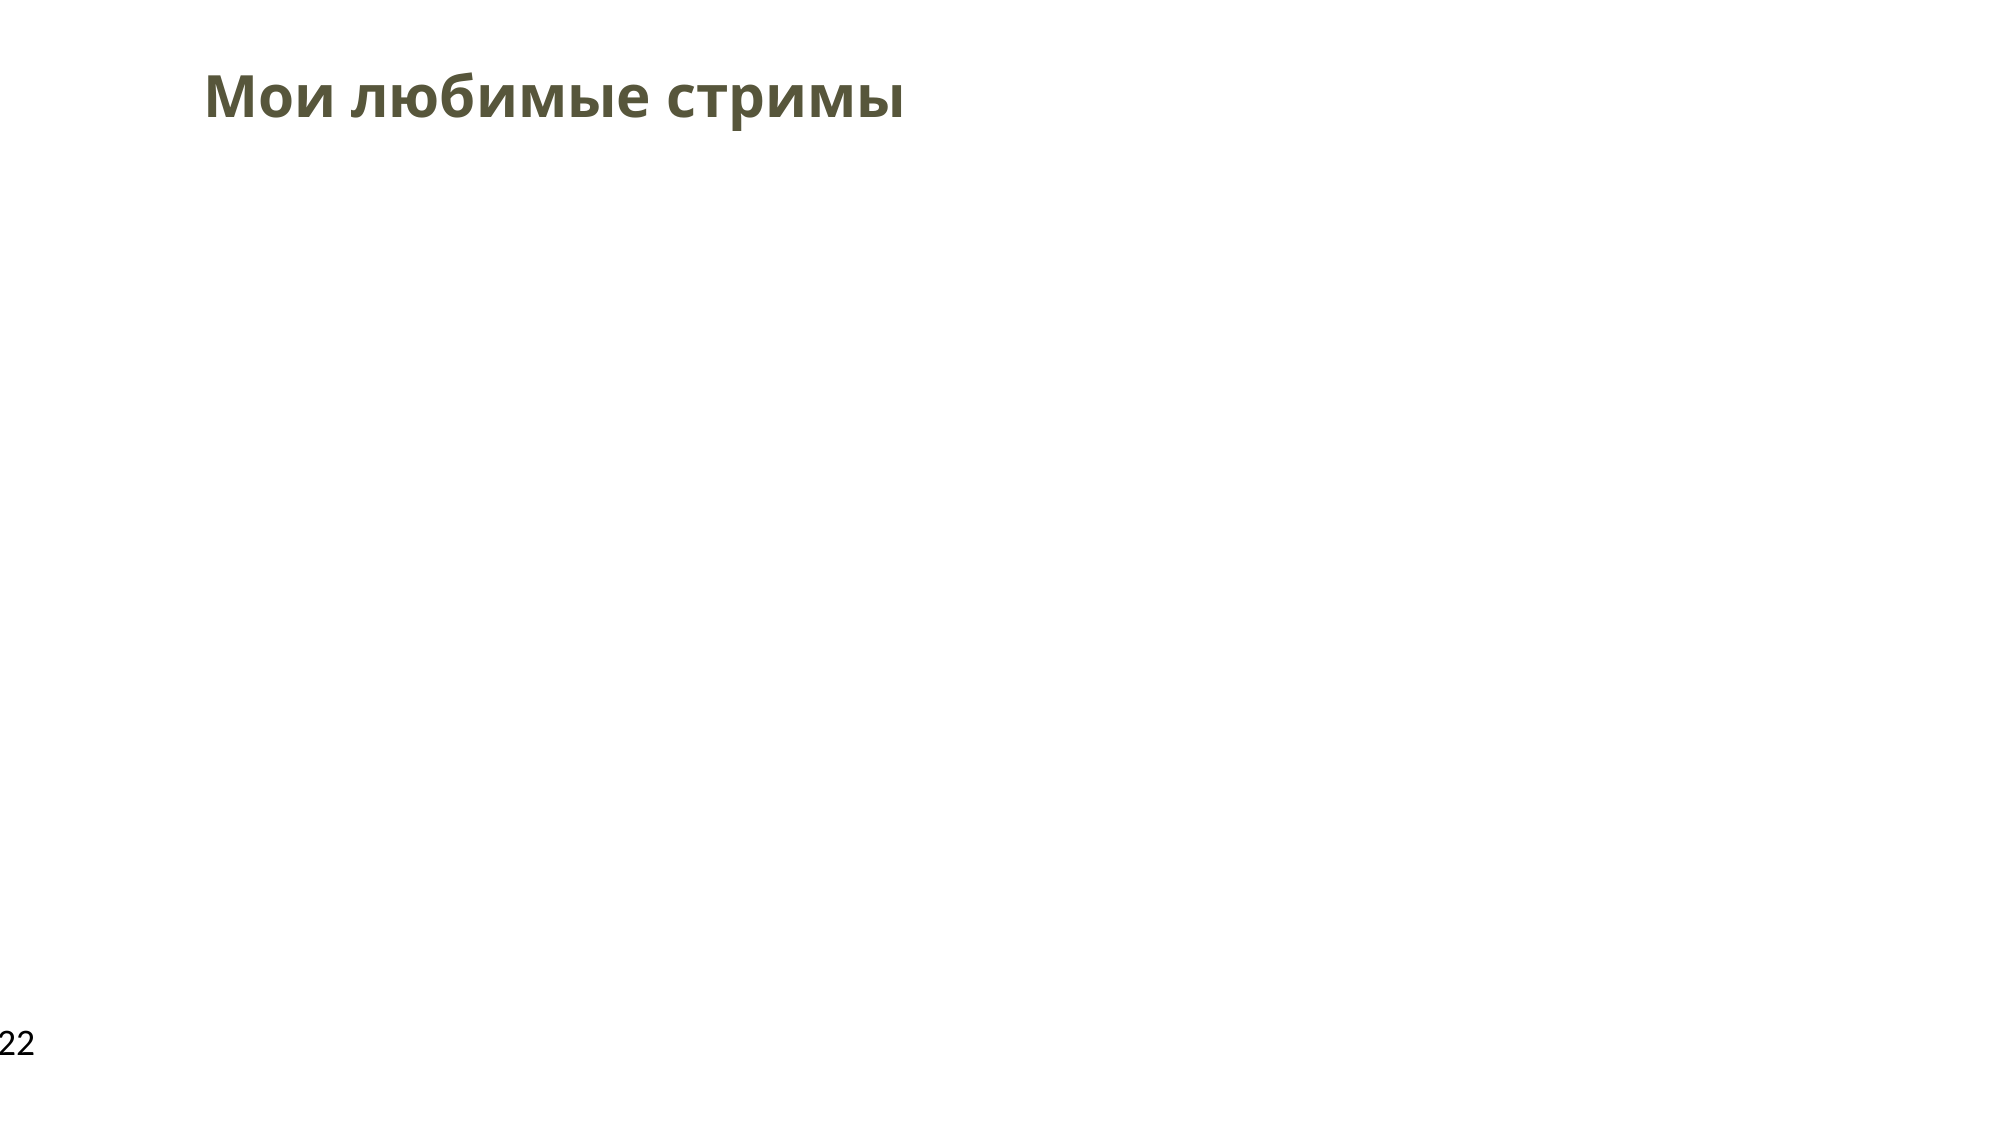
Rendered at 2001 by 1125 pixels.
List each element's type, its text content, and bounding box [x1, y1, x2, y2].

text_box 22 [0, 1010, 171, 1071]
text_box Мои любимые стримы [203, 52, 1966, 149]
